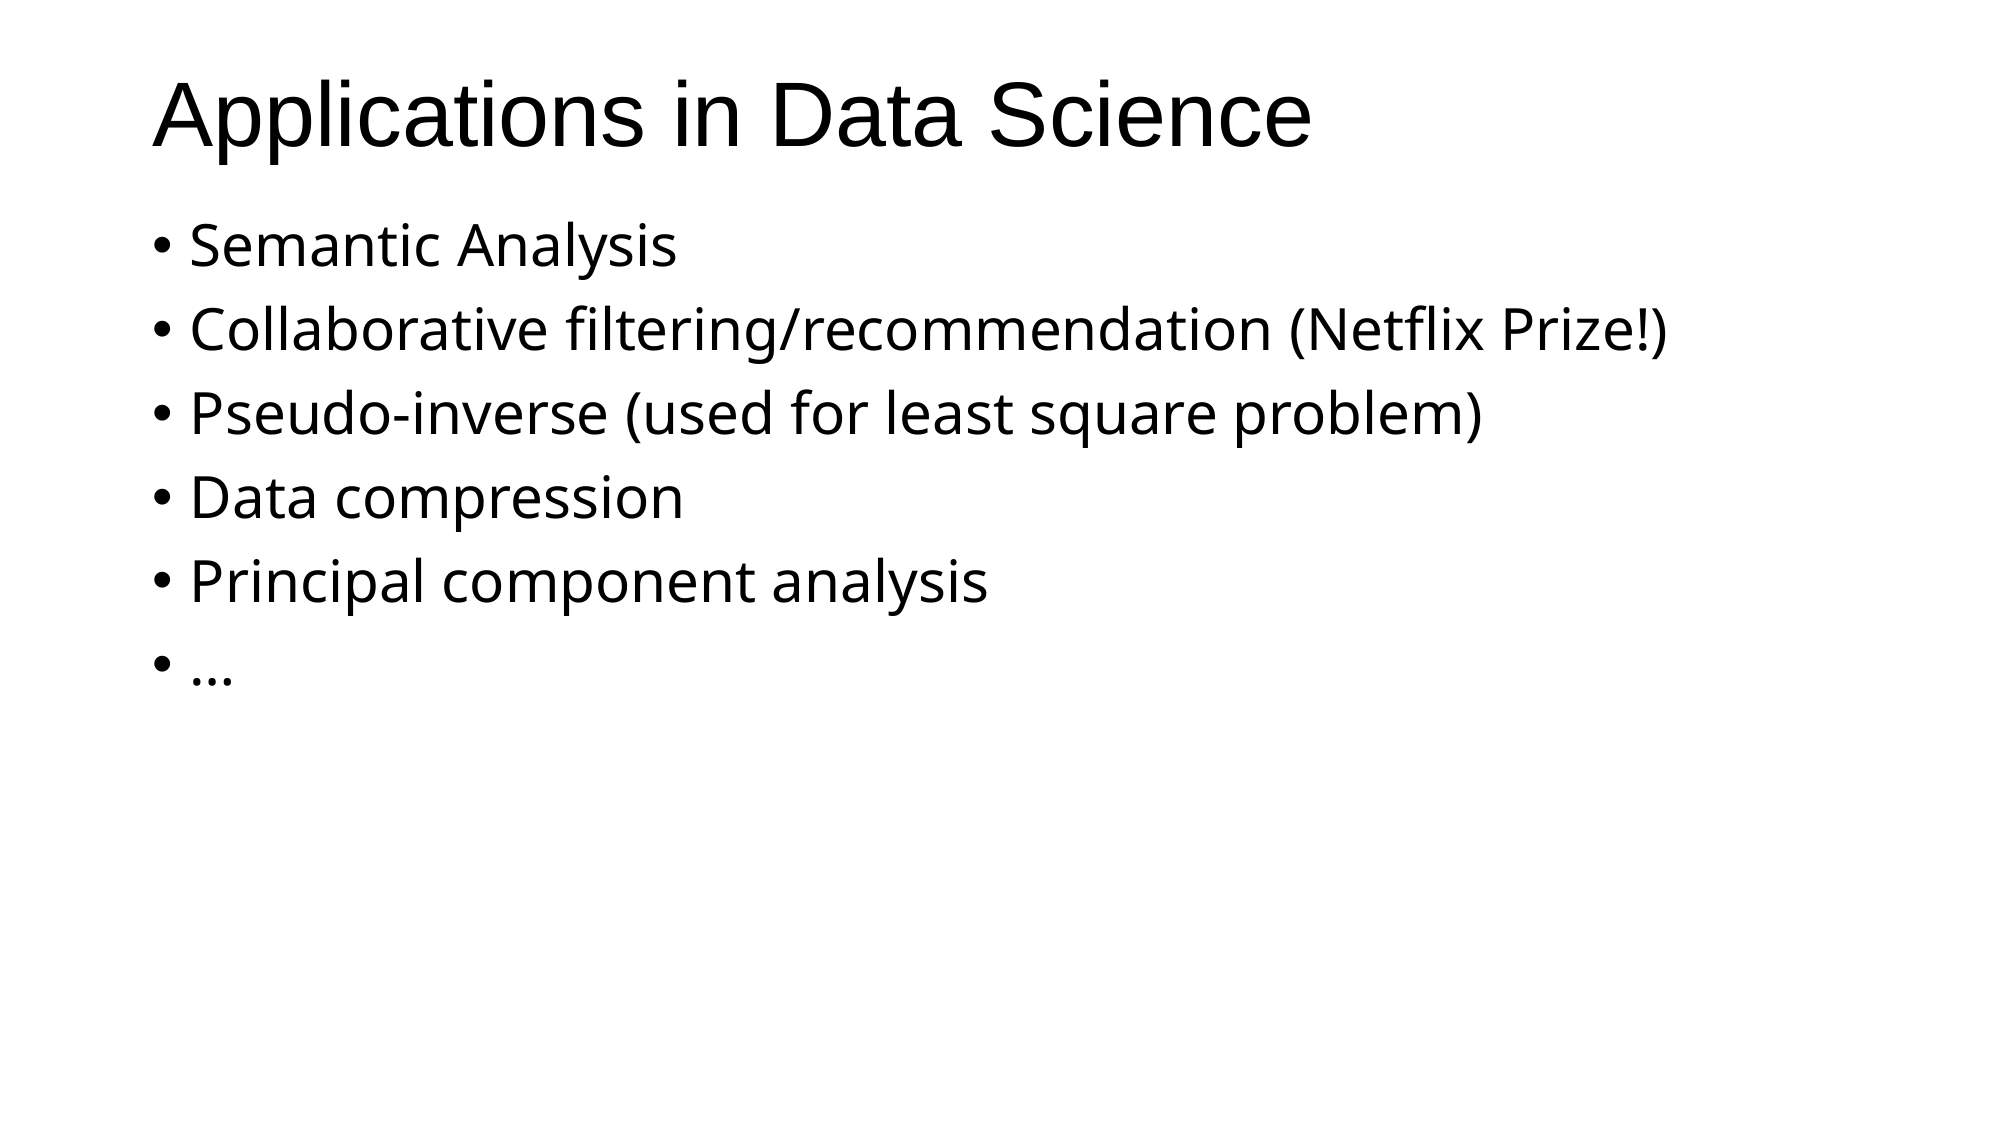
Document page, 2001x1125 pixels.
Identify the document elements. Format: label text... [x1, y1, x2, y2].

list Semantic Analysis Collaborative filtering/recommendation (Netflix Prize!) Pseudo-inverse (used for least square problem) Data compression Principal component analysis … [137, 208, 1863, 1014]
title Applications in Data Science [137, 59, 1863, 175]
